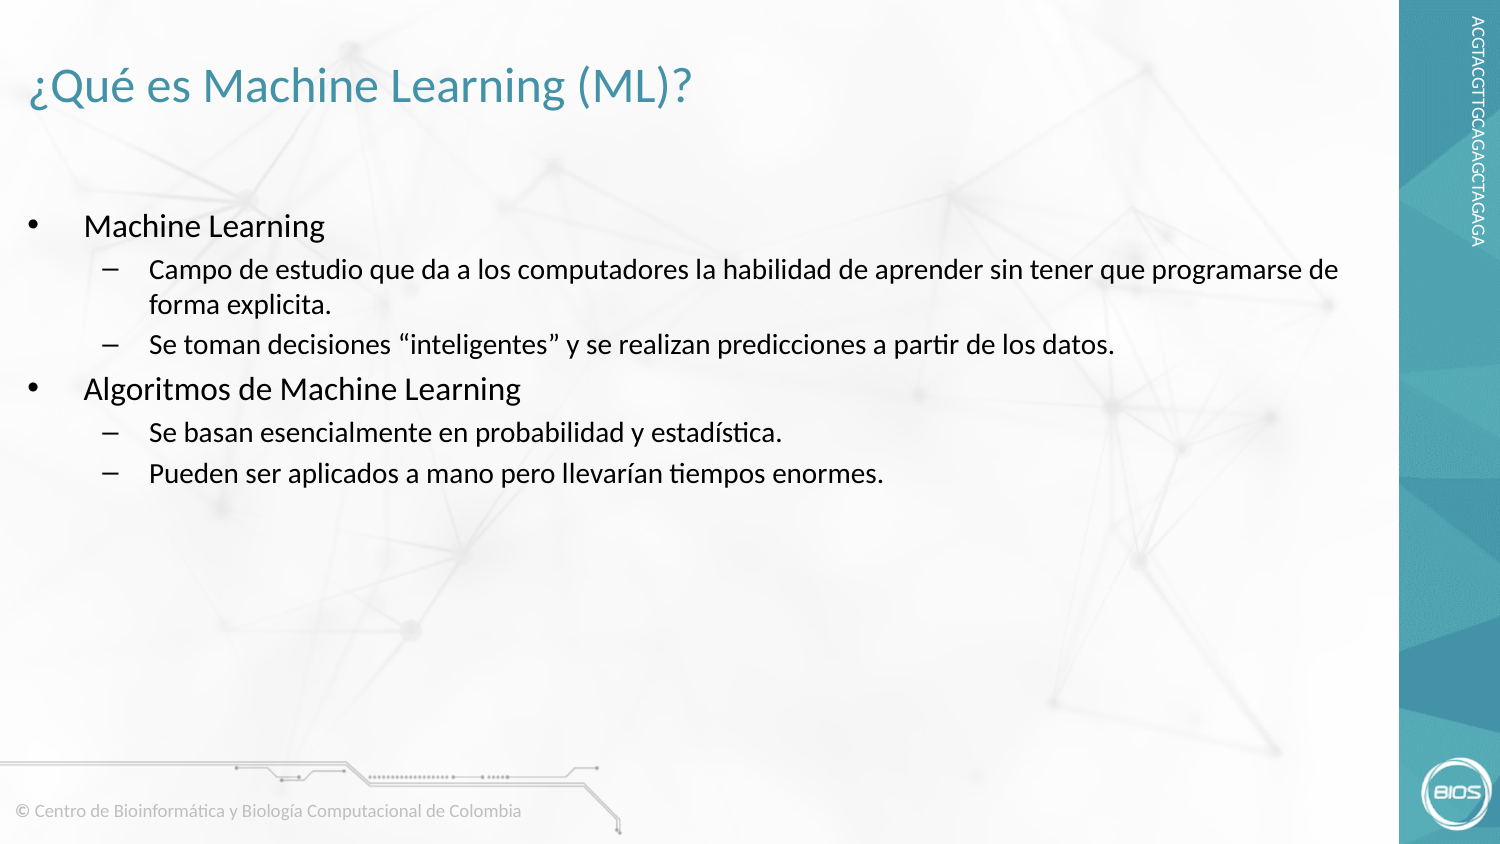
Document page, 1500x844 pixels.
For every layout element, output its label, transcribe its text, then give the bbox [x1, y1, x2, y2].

title ¿Qué es Machine Learning (ML)? [12, 17, 1363, 159]
picture [0, 0, 1500, 844]
list Machine Learning Campo de estudio que da a los computadores la habilidad de aprender sin tener que programarse de forma explicita. Se toman decisiones “inteligentes” y se realizan predicciones a partir de los datos. Algoritmos de Machine Learning Se basan esencialmente en probabilidad y estadística. Pueden ser aplicados a mano pero llevarían tiempos enormes. [12, 196, 1363, 754]
